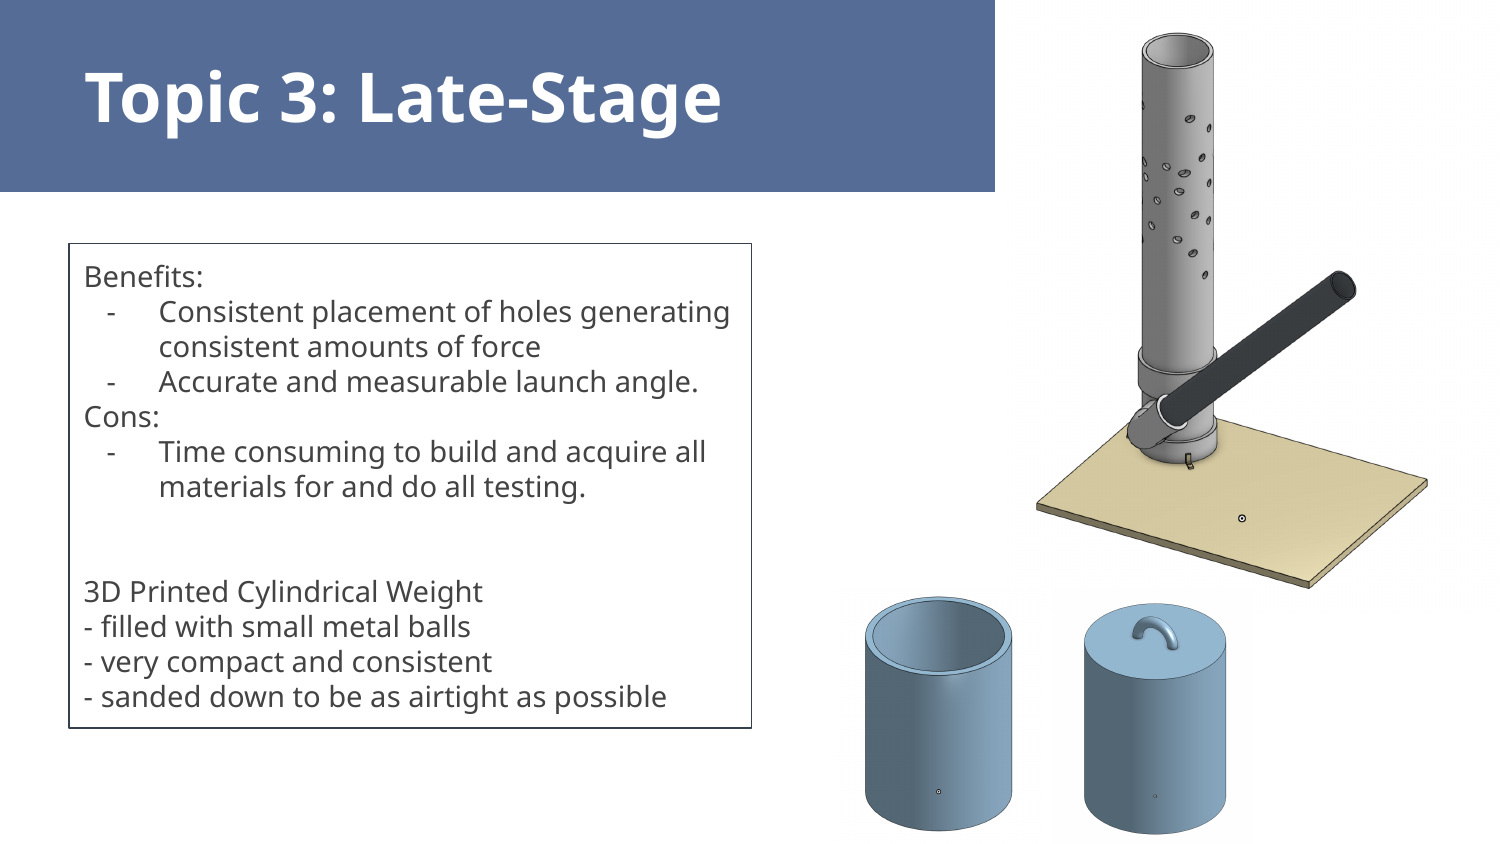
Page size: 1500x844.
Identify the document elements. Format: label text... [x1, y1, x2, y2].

title Topic 3: Late-Stage [69, 39, 824, 211]
picture [834, 0, 1500, 844]
text_box [0, 0, 995, 192]
text_box Benefits: Consistent placement of holes generating consistent amounts of force Accurate and measurable launch angle. Cons: Time consuming to build and acquire all materials for and do all testing. 3D Printed Cylindrical Weight - filled with small metal balls - very compact and consistent - sanded down to be as airtight as possible [68, 243, 752, 729]
